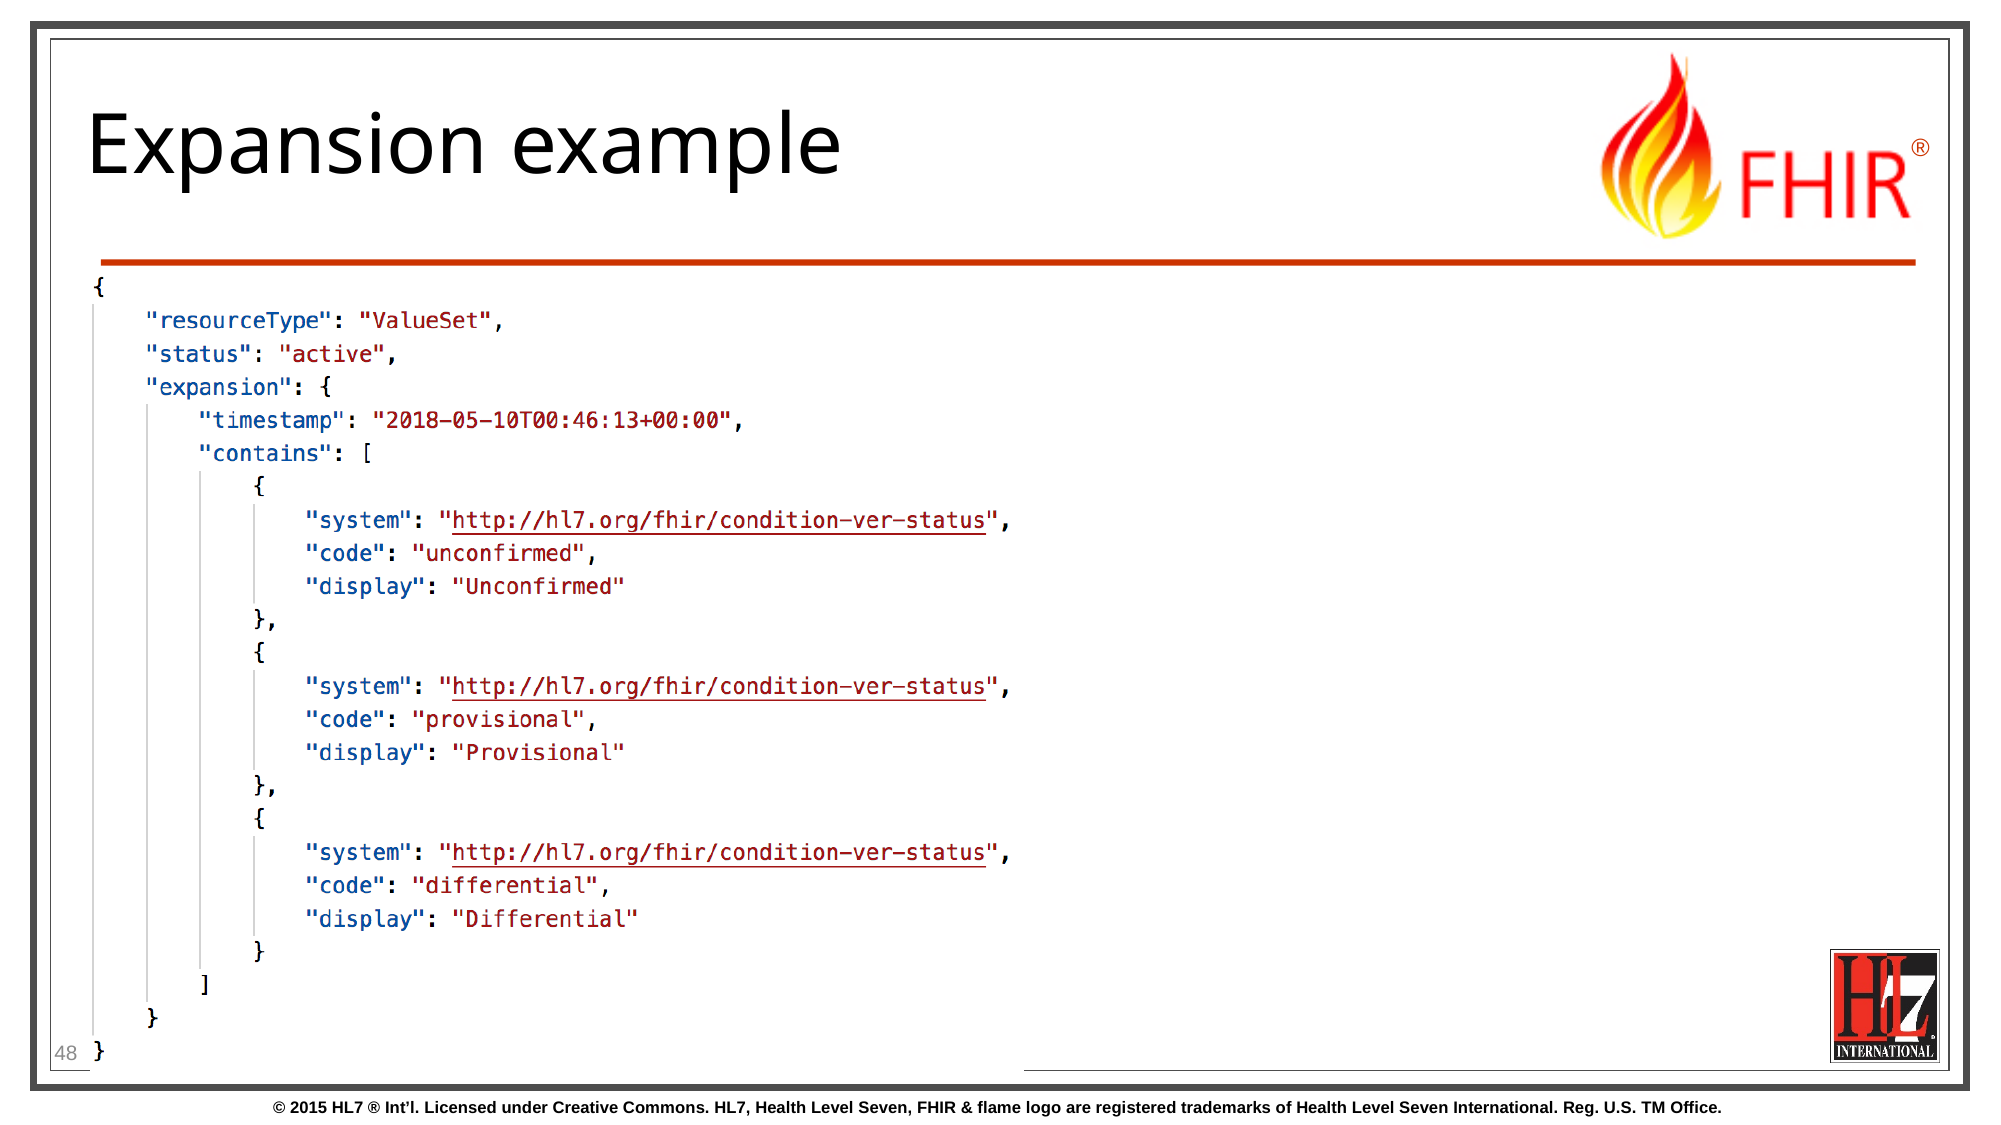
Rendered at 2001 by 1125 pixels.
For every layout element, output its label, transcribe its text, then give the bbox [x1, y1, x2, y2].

slide_number 48 [39, 1034, 85, 1071]
picture [1588, 42, 1923, 249]
title Expansion example [70, 54, 1595, 244]
picture [90, 266, 1024, 1072]
picture [1830, 949, 1940, 1063]
